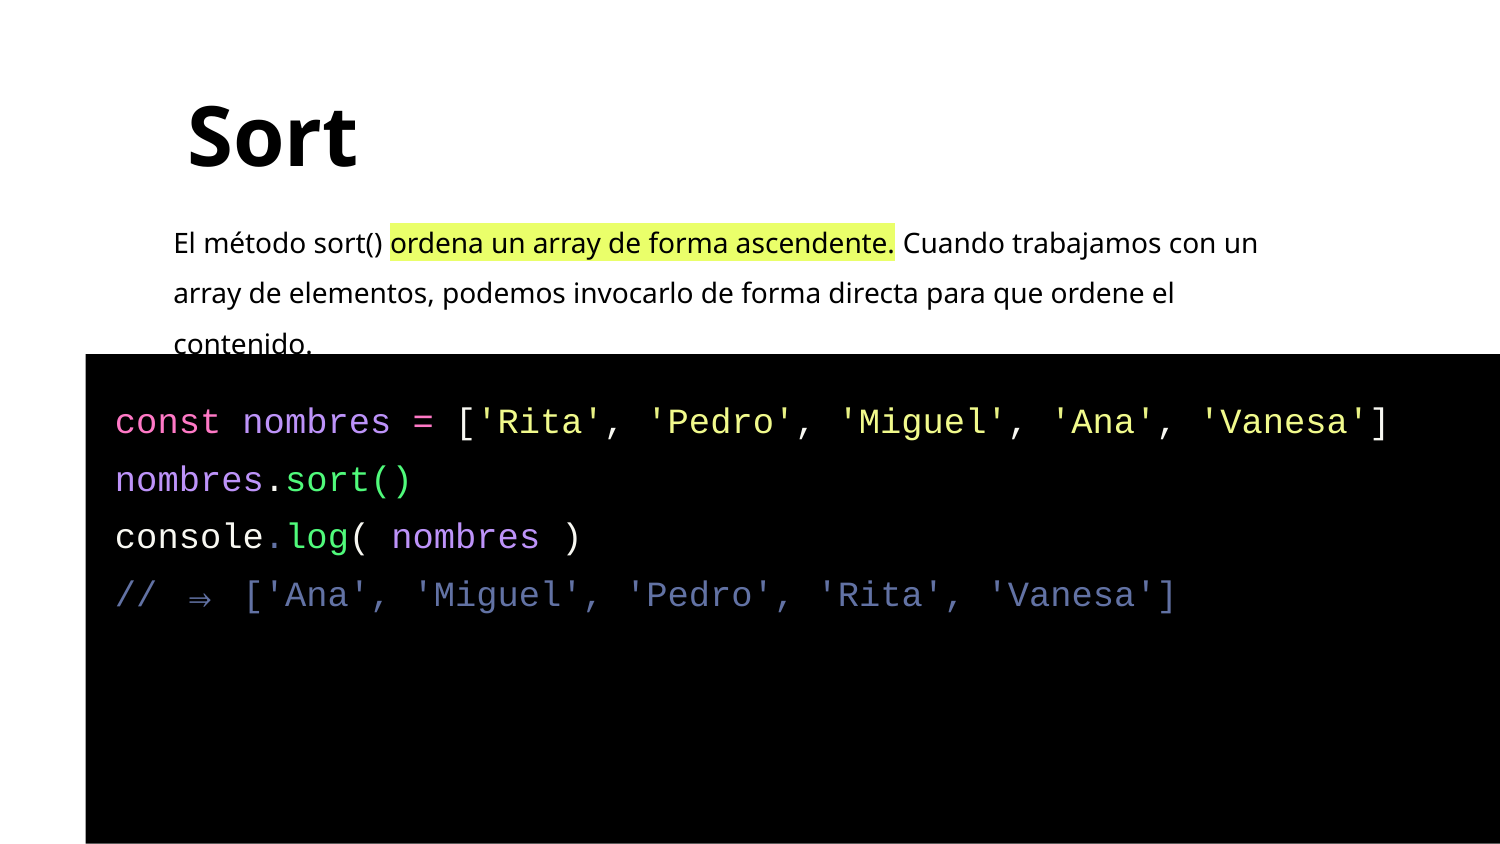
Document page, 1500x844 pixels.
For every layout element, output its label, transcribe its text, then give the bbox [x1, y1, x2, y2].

text_box El método sort() ordena un array de forma ascendente. Cuando trabajamos con un array de elementos, podemos invocarlo de forma directa para que ordene el contenido. [158, 193, 1331, 356]
text_box Sort [172, 68, 1102, 193]
text_box const nombres = ['Rita', 'Pedro', 'Miguel', 'Ana', 'Vanesa'] nombres.sort() console.log( nombres ) // ⇒ ['Ana', 'Miguel', 'Pedro', 'Rita', 'Vanesa'] [85, 354, 1500, 844]
